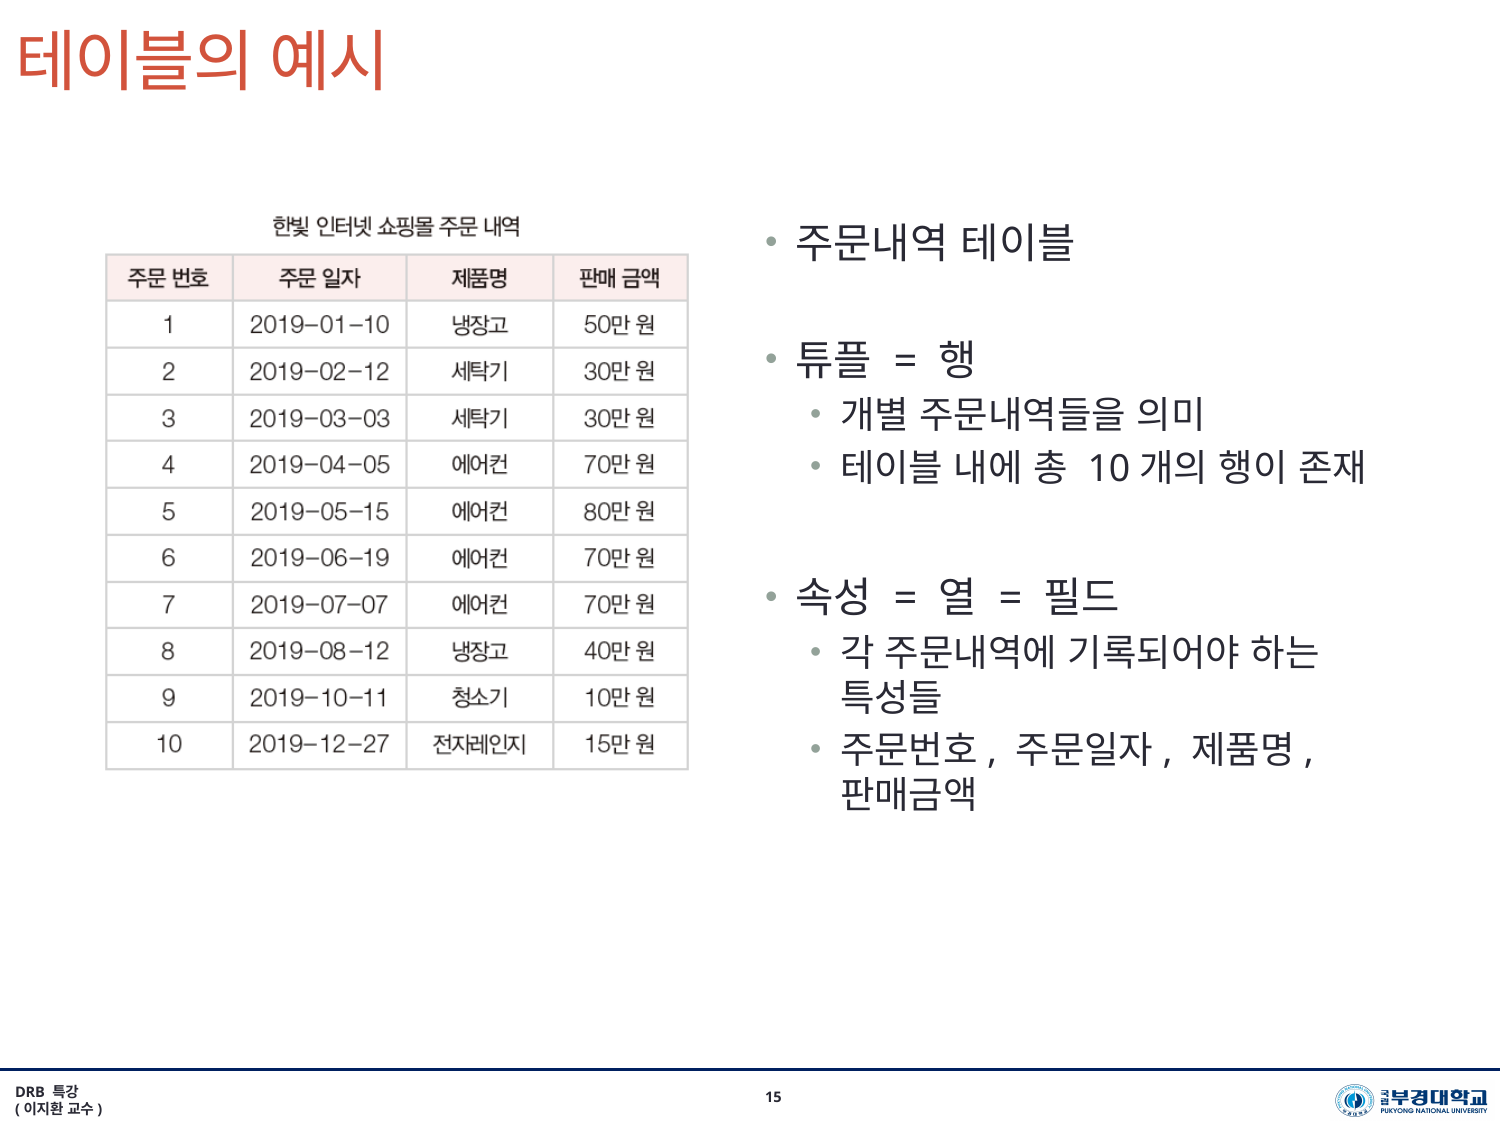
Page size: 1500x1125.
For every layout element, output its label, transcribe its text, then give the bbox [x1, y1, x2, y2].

picture [1330, 1079, 1495, 1121]
slide_number DRB 특강 (이지환 교수) [0, 1082, 303, 1118]
list 주문내역 테이블 튜플 = 행 개별 주문내역들을 의미 테이블 내에 총 10개의 행이 존재 속성 = 열 = 필드 각 주문내역에 기록되어야 하는 특성들 주문번호, 주문일자, 제품명, 판매금액 [750, 209, 1425, 1033]
picture [102, 193, 701, 791]
title 테이블의 예시 [0, 1, 1500, 116]
